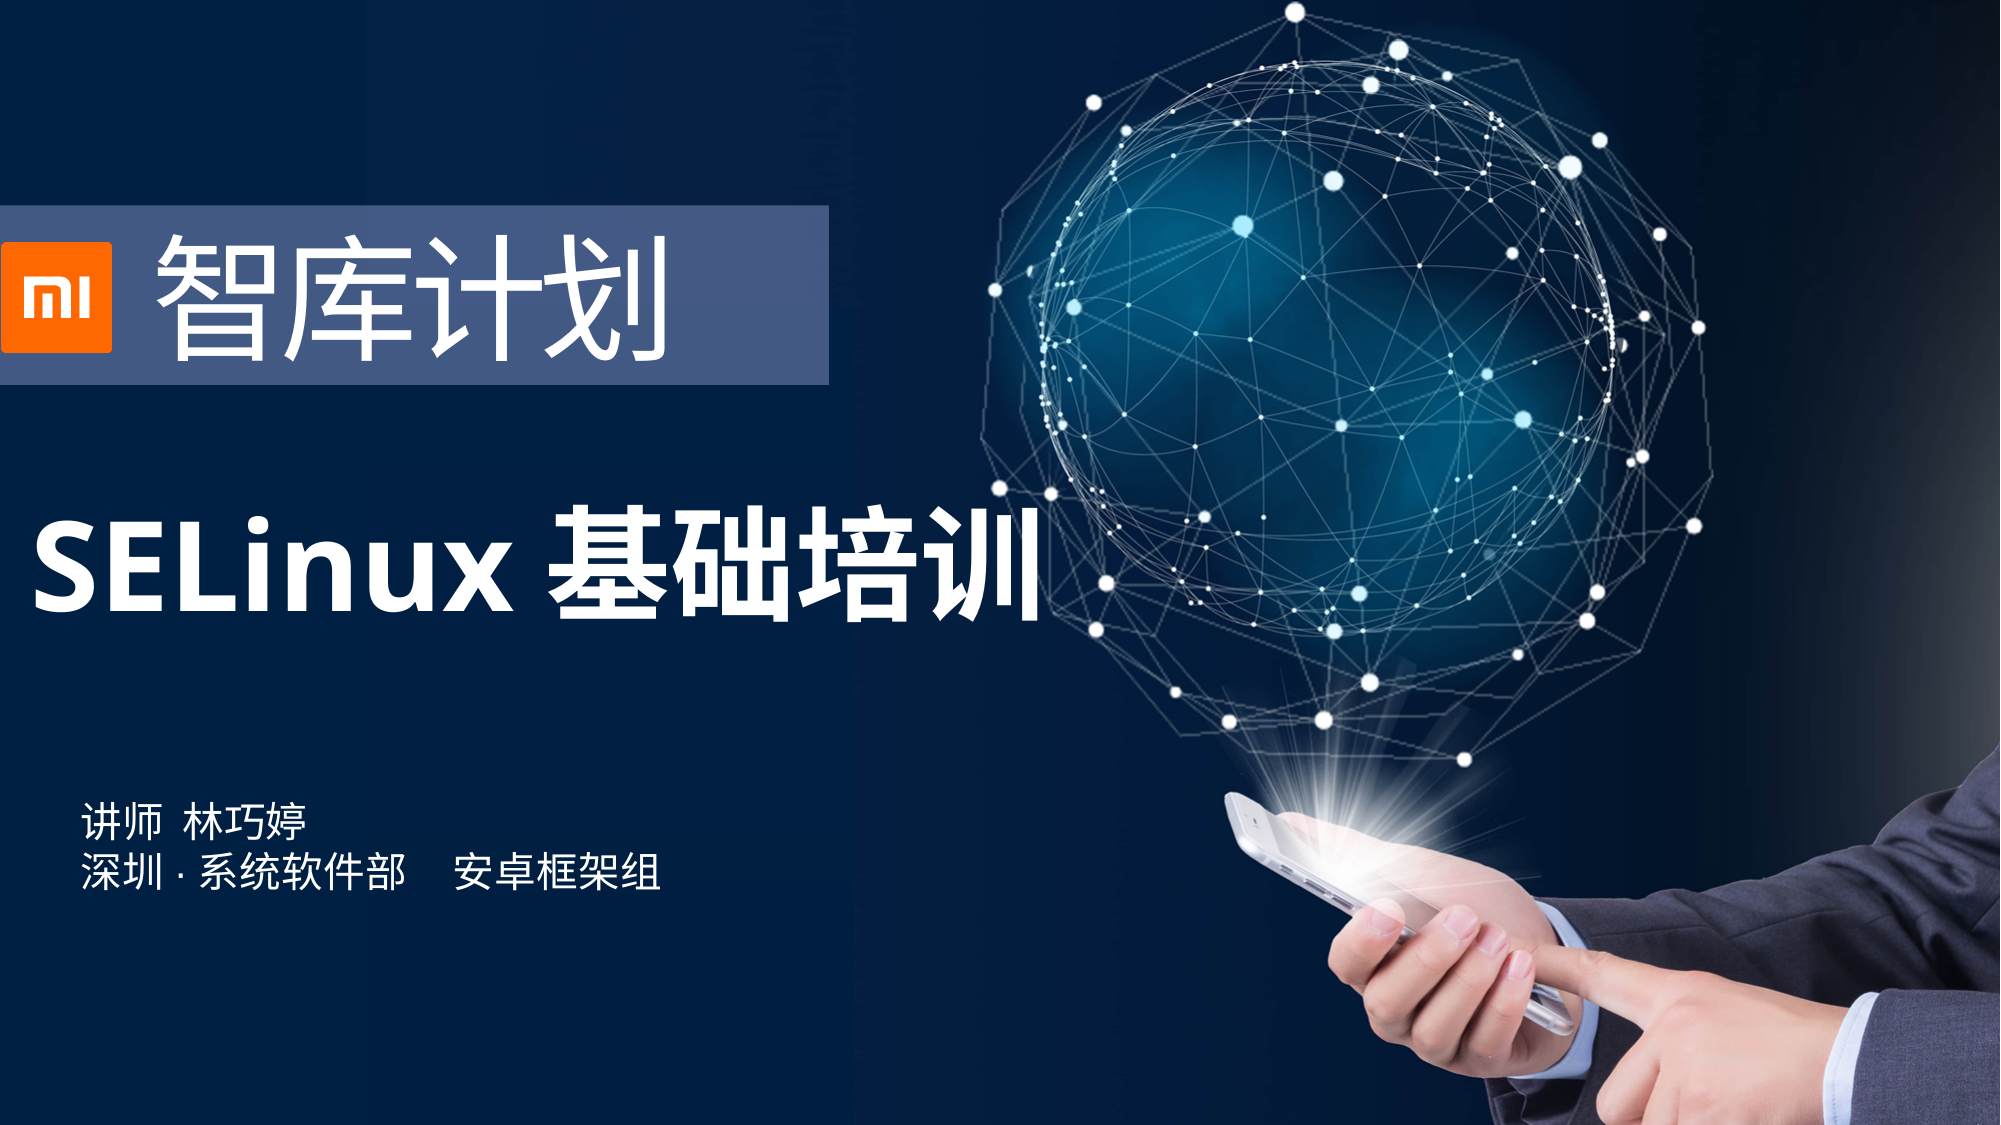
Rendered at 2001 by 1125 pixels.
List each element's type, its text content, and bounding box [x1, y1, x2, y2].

picture [226, 0, 2000, 1125]
text_box 智库计划 [0, 205, 226, 385]
text_box SELinux基础培训 [15, 479, 226, 644]
text_box 讲师 林巧婷 深圳·系统软件部 安卓框架组 [46, 788, 226, 904]
picture [1, 242, 112, 353]
